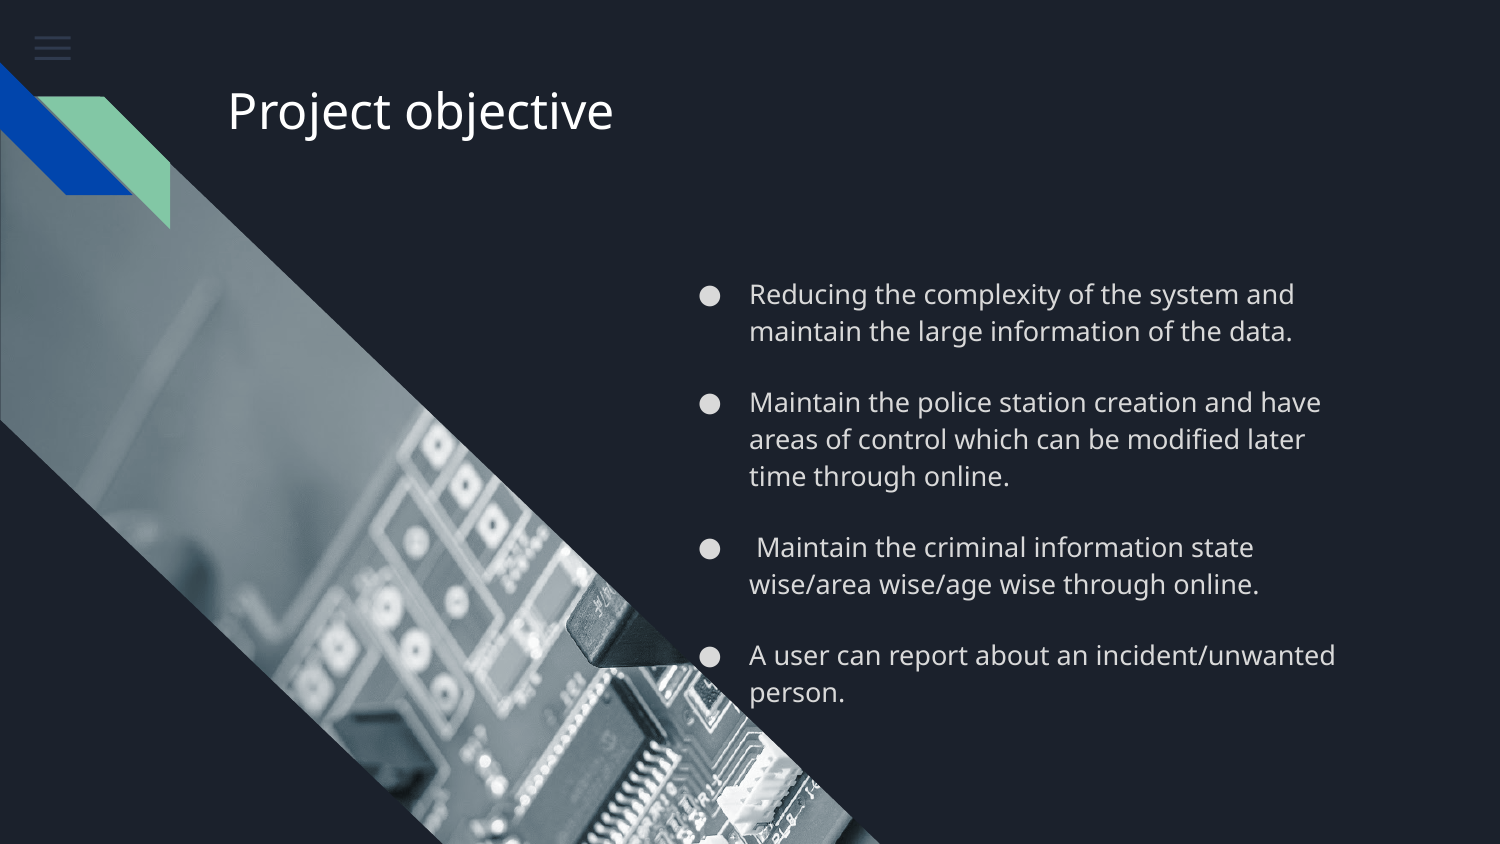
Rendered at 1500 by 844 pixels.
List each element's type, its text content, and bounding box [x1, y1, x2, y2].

picture [0, 97, 880, 844]
title Project objective [212, 64, 1368, 215]
list Reducing the complexity of the system and maintain the large information of the data. Maintain the police station creation and have areas of control which can be modified later time through online. Maintain the criminal information state wise/area wise/age wise through online. A user can report about an incident/unwanted person. [659, 257, 1368, 749]
